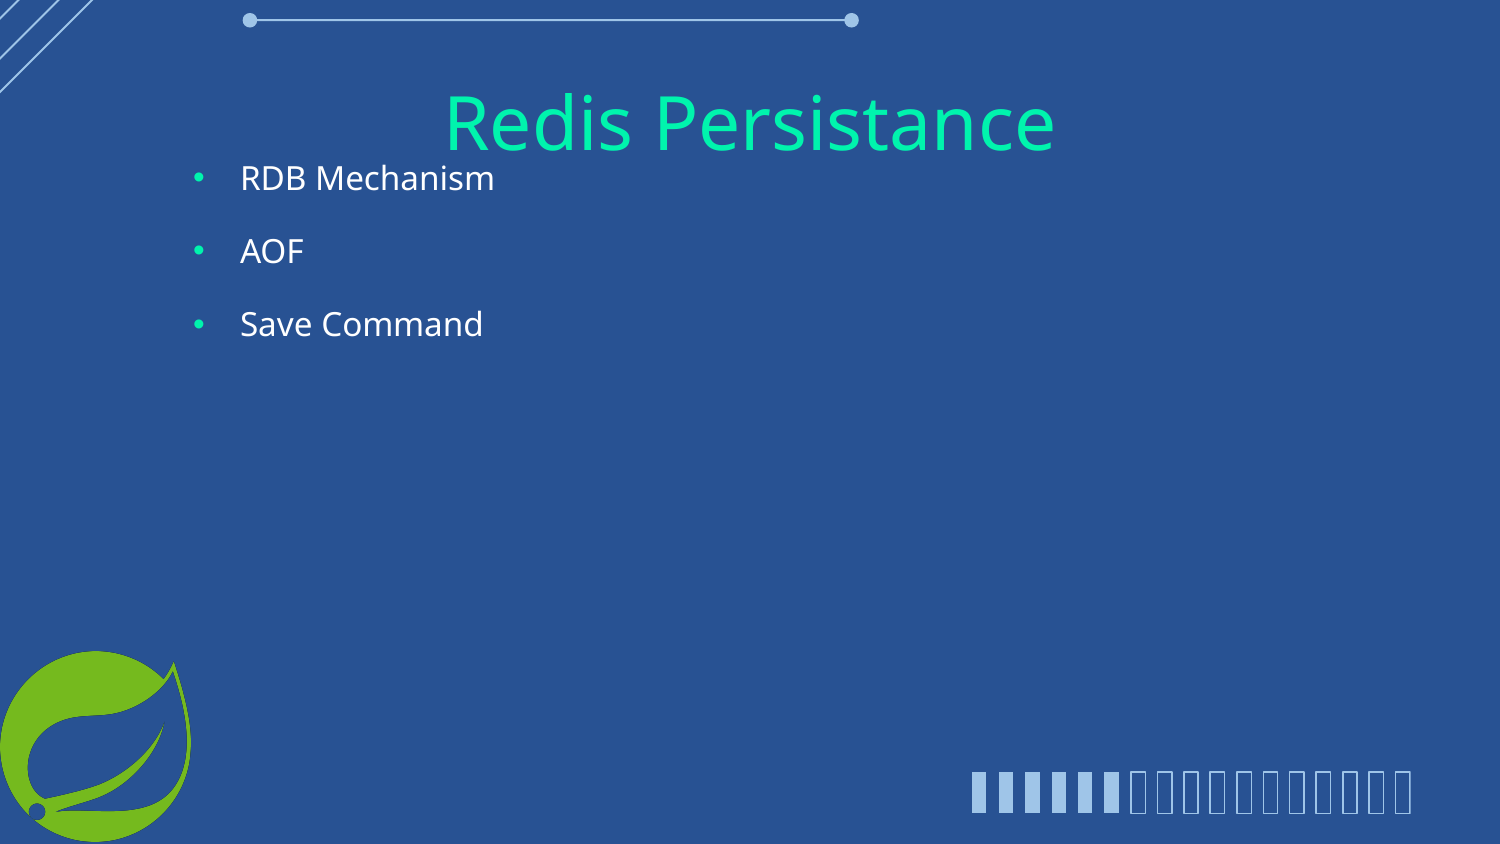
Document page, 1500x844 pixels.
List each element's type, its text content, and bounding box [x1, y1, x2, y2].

list RDB Mechanism AOF Save Command [118, 157, 1382, 703]
title Redis Persistance [118, 75, 1382, 156]
picture [0, 651, 191, 843]
